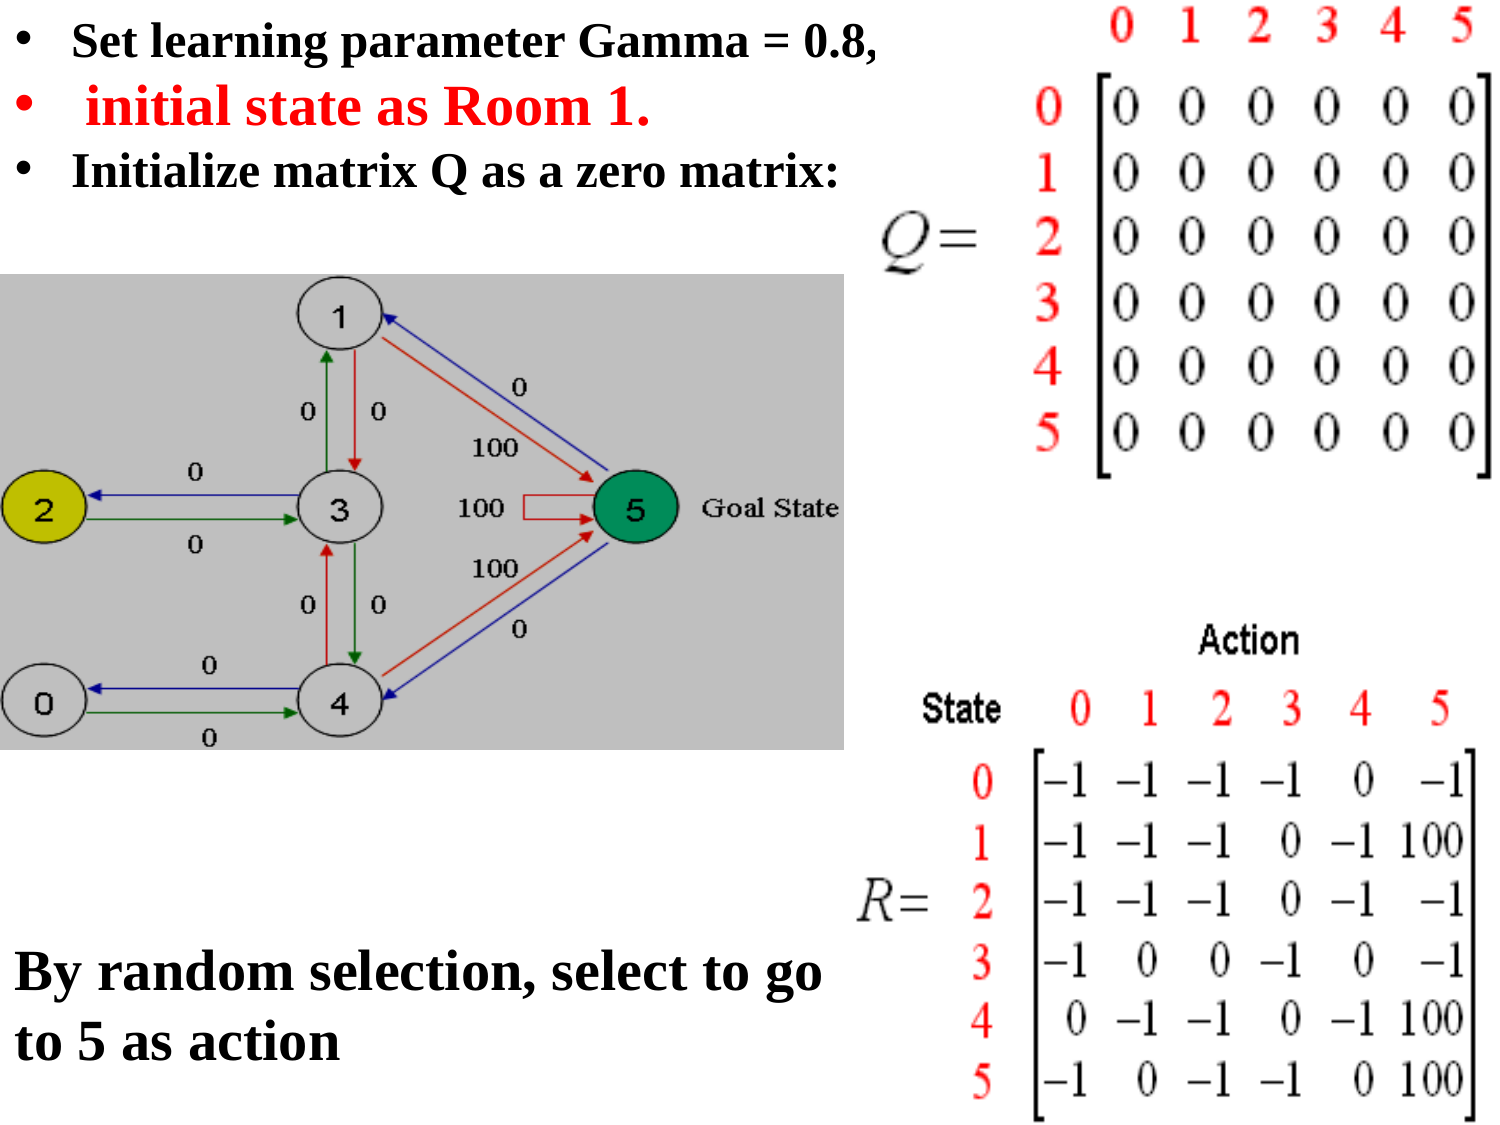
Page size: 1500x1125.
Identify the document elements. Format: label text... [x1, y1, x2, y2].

picture [875, 0, 1500, 488]
text_box By random selection, select to go to 5 as action [0, 924, 844, 1080]
picture [0, 274, 844, 751]
text_box Set learning parameter Gamma = 0.8, initial state as Room 1. Initialize matrix Q as a zero matrix: [0, 0, 873, 205]
picture [849, 612, 1482, 1125]
